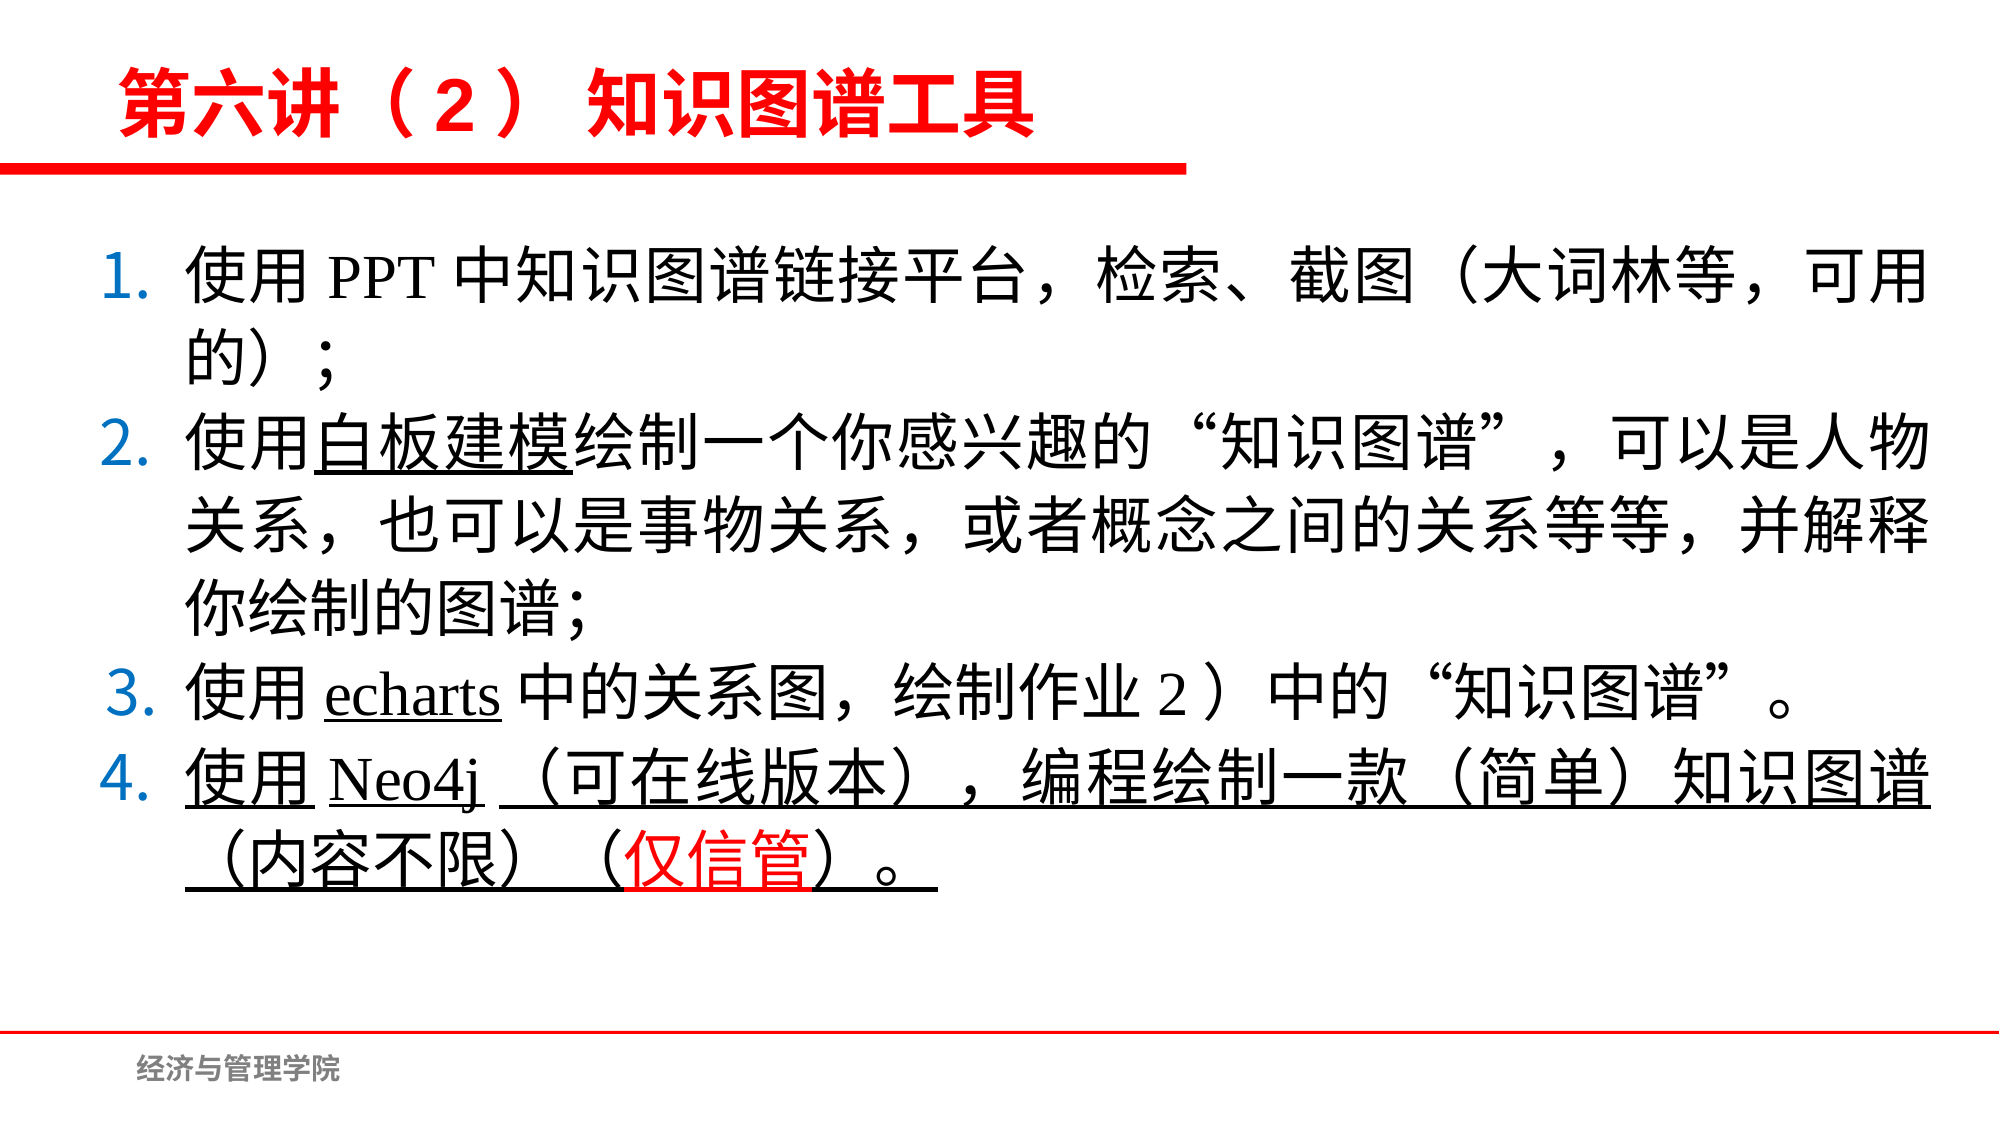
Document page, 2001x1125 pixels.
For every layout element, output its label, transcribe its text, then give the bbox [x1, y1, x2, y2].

text_box 使用PPT中知识图谱链接平台，检索、截图（大词林等，可用的）； 使用白板建模绘制一个你感兴趣的“知识图谱”，可以是人物关系，也可以是事物关系，或者概念之间的关系等等，并解释你绘制的图谱； 使用echarts中的关系图，绘制作业2）中的“知识图谱”。 使用Neo4j（可在线版本），编程绘制一款（简单）知识图谱（内容不限）（仅信管）。 [71, 218, 1951, 909]
text_box 第六讲（2） 知识图谱工具 [116, 44, 1383, 155]
